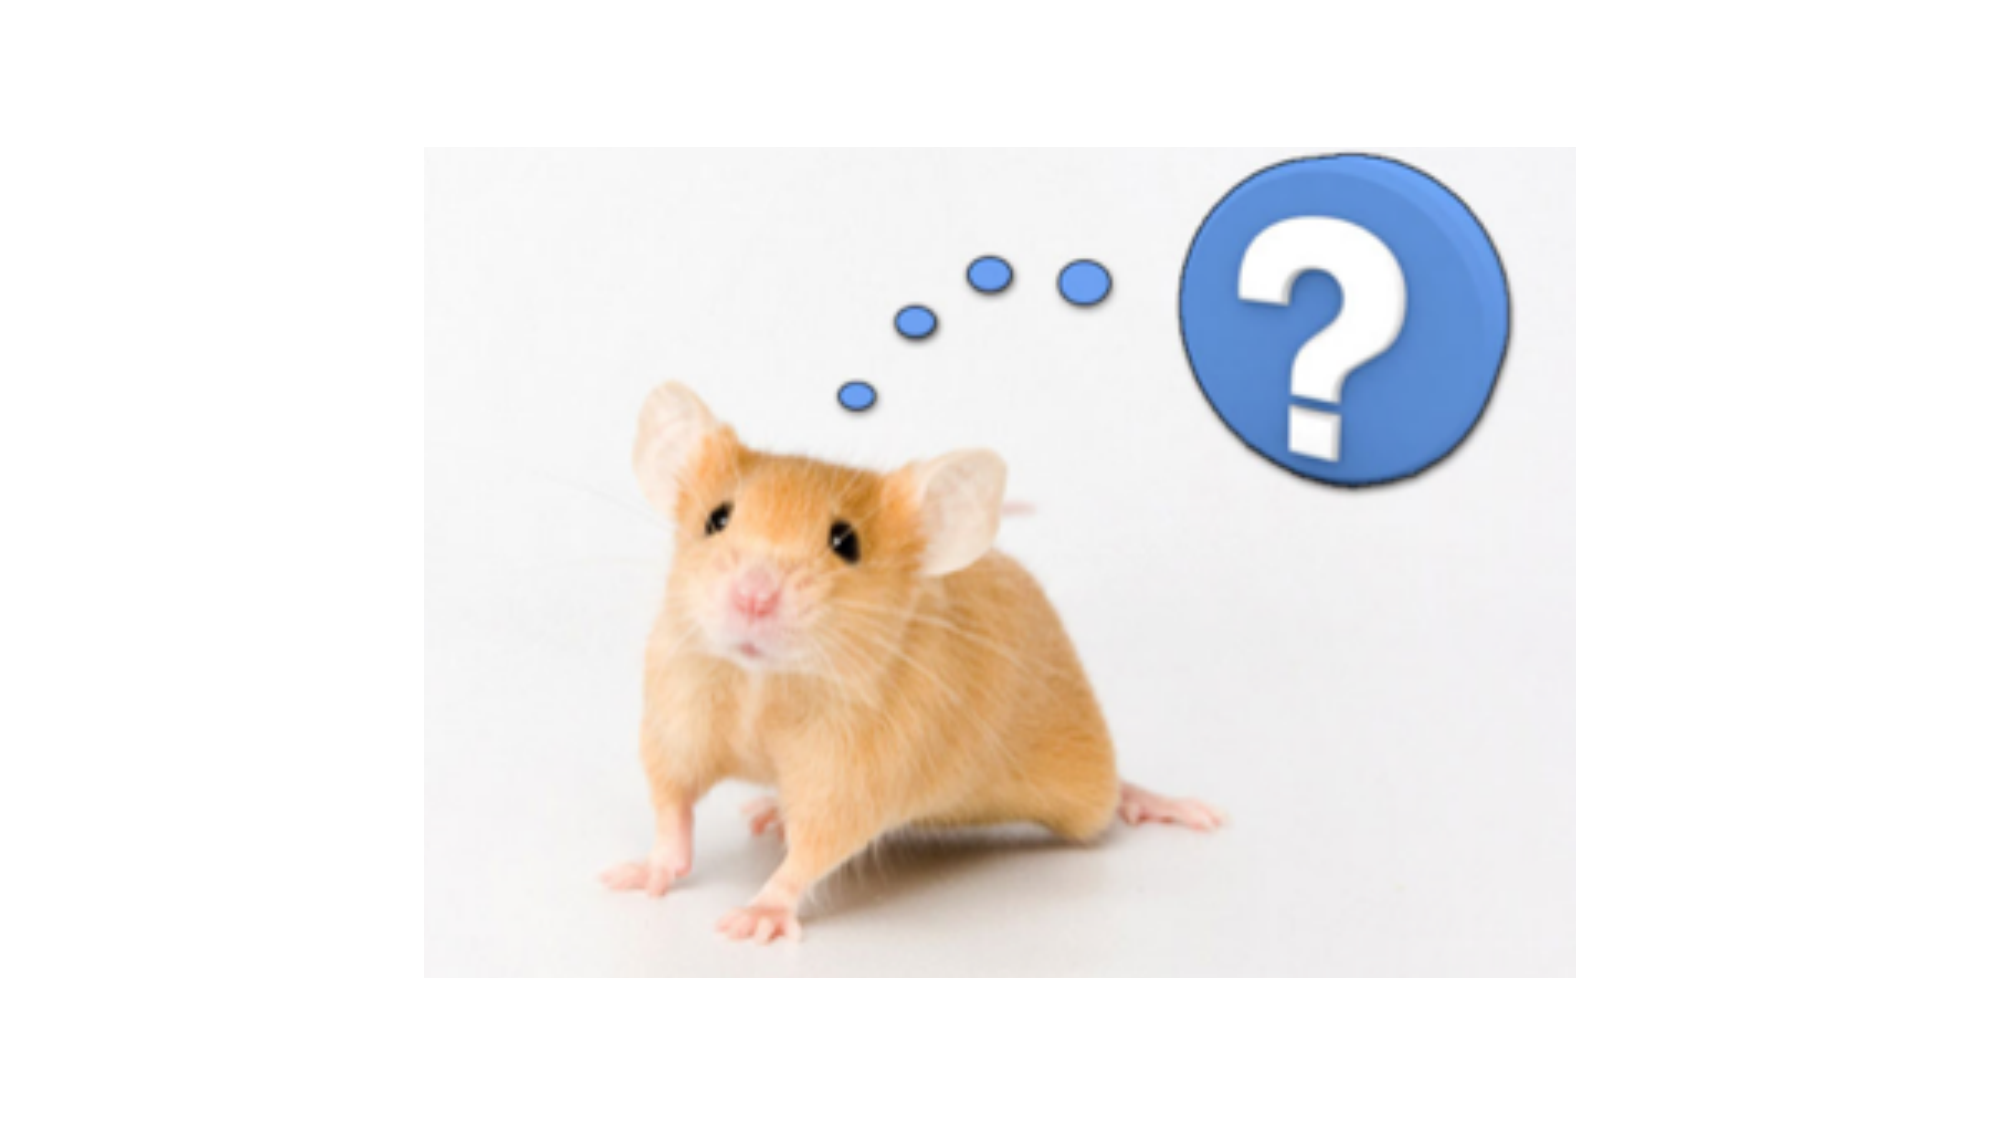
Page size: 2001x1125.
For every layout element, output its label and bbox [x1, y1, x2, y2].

picture [423, 147, 1576, 978]
